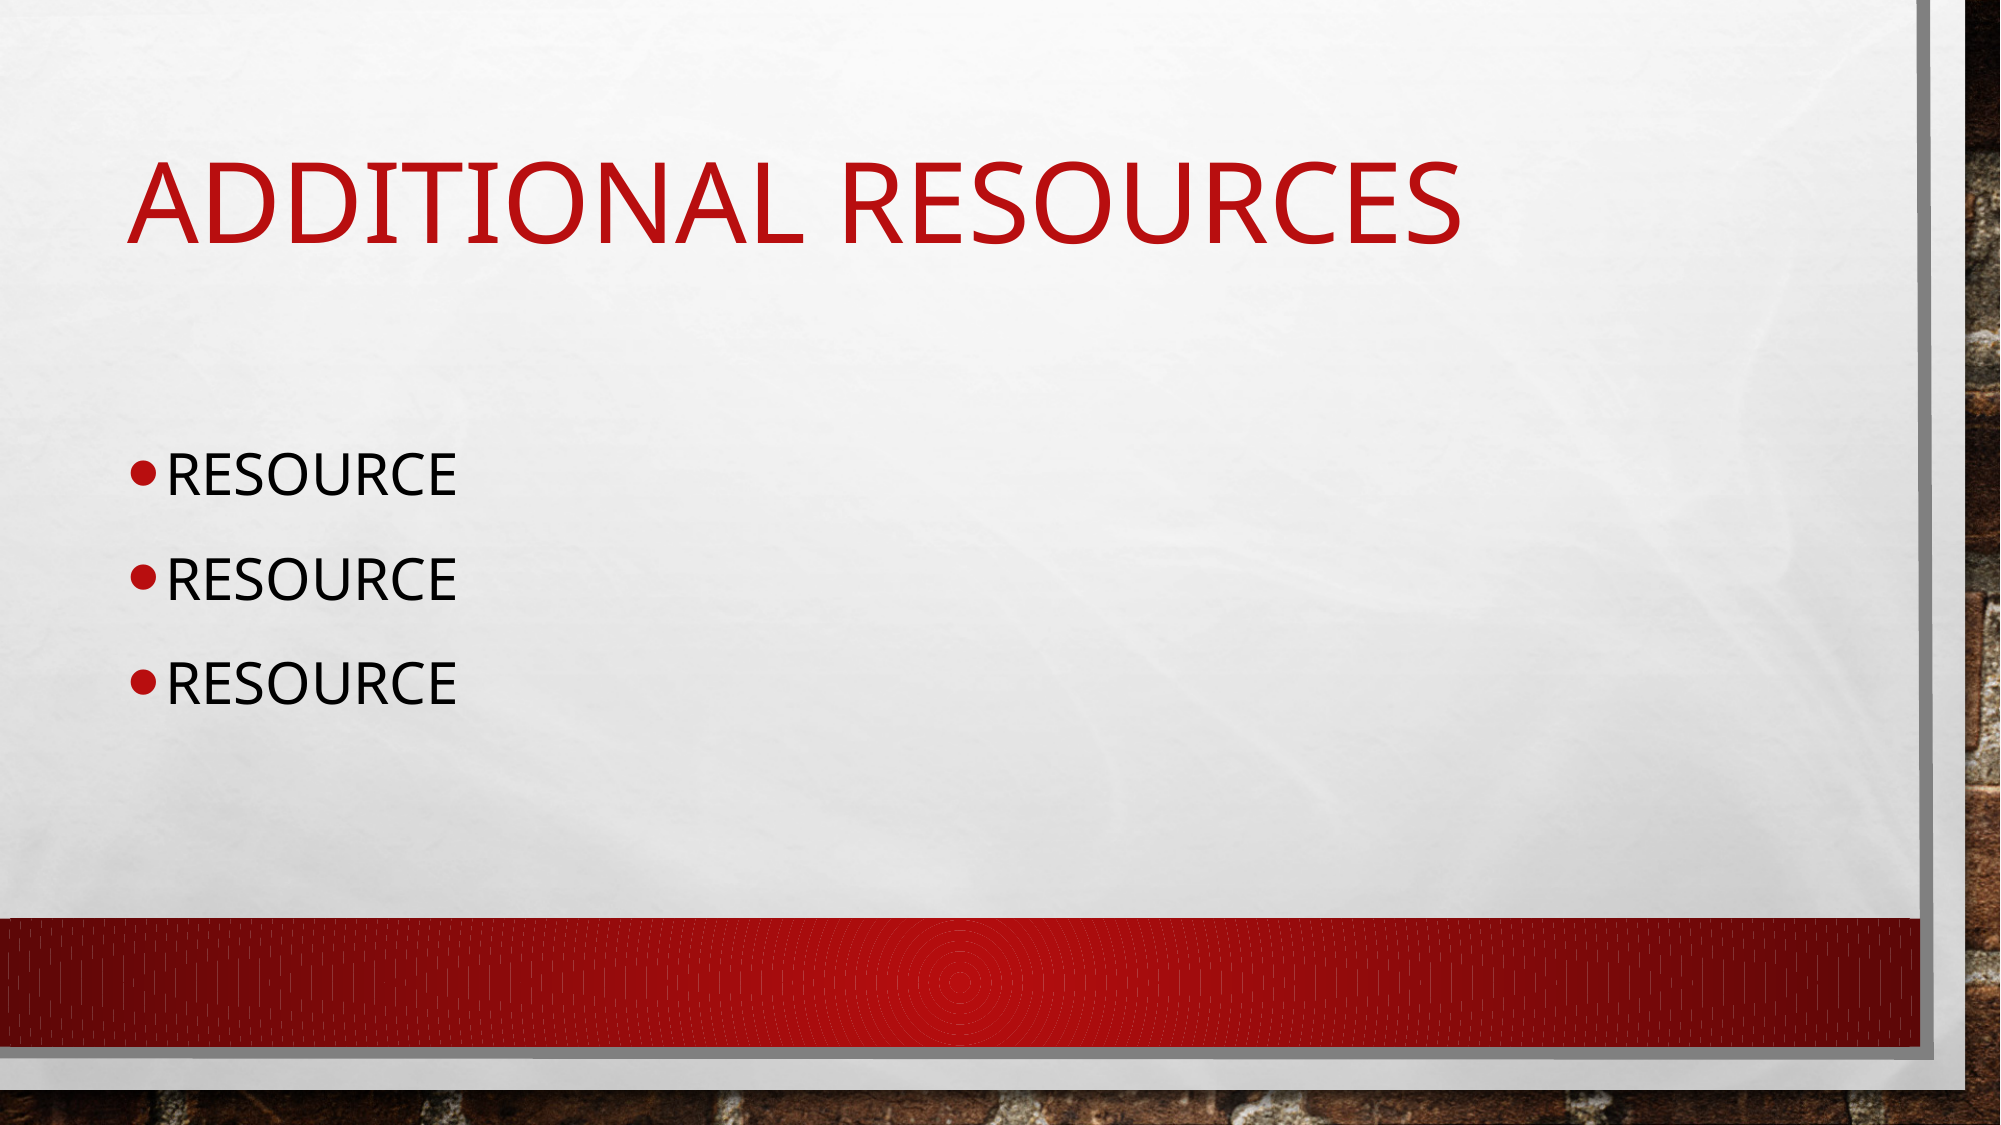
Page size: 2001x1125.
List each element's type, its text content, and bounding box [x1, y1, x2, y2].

picture [0, 0, 2000, 1125]
list resource resource resource [112, 338, 1818, 882]
title Additional resources [112, 112, 1818, 302]
